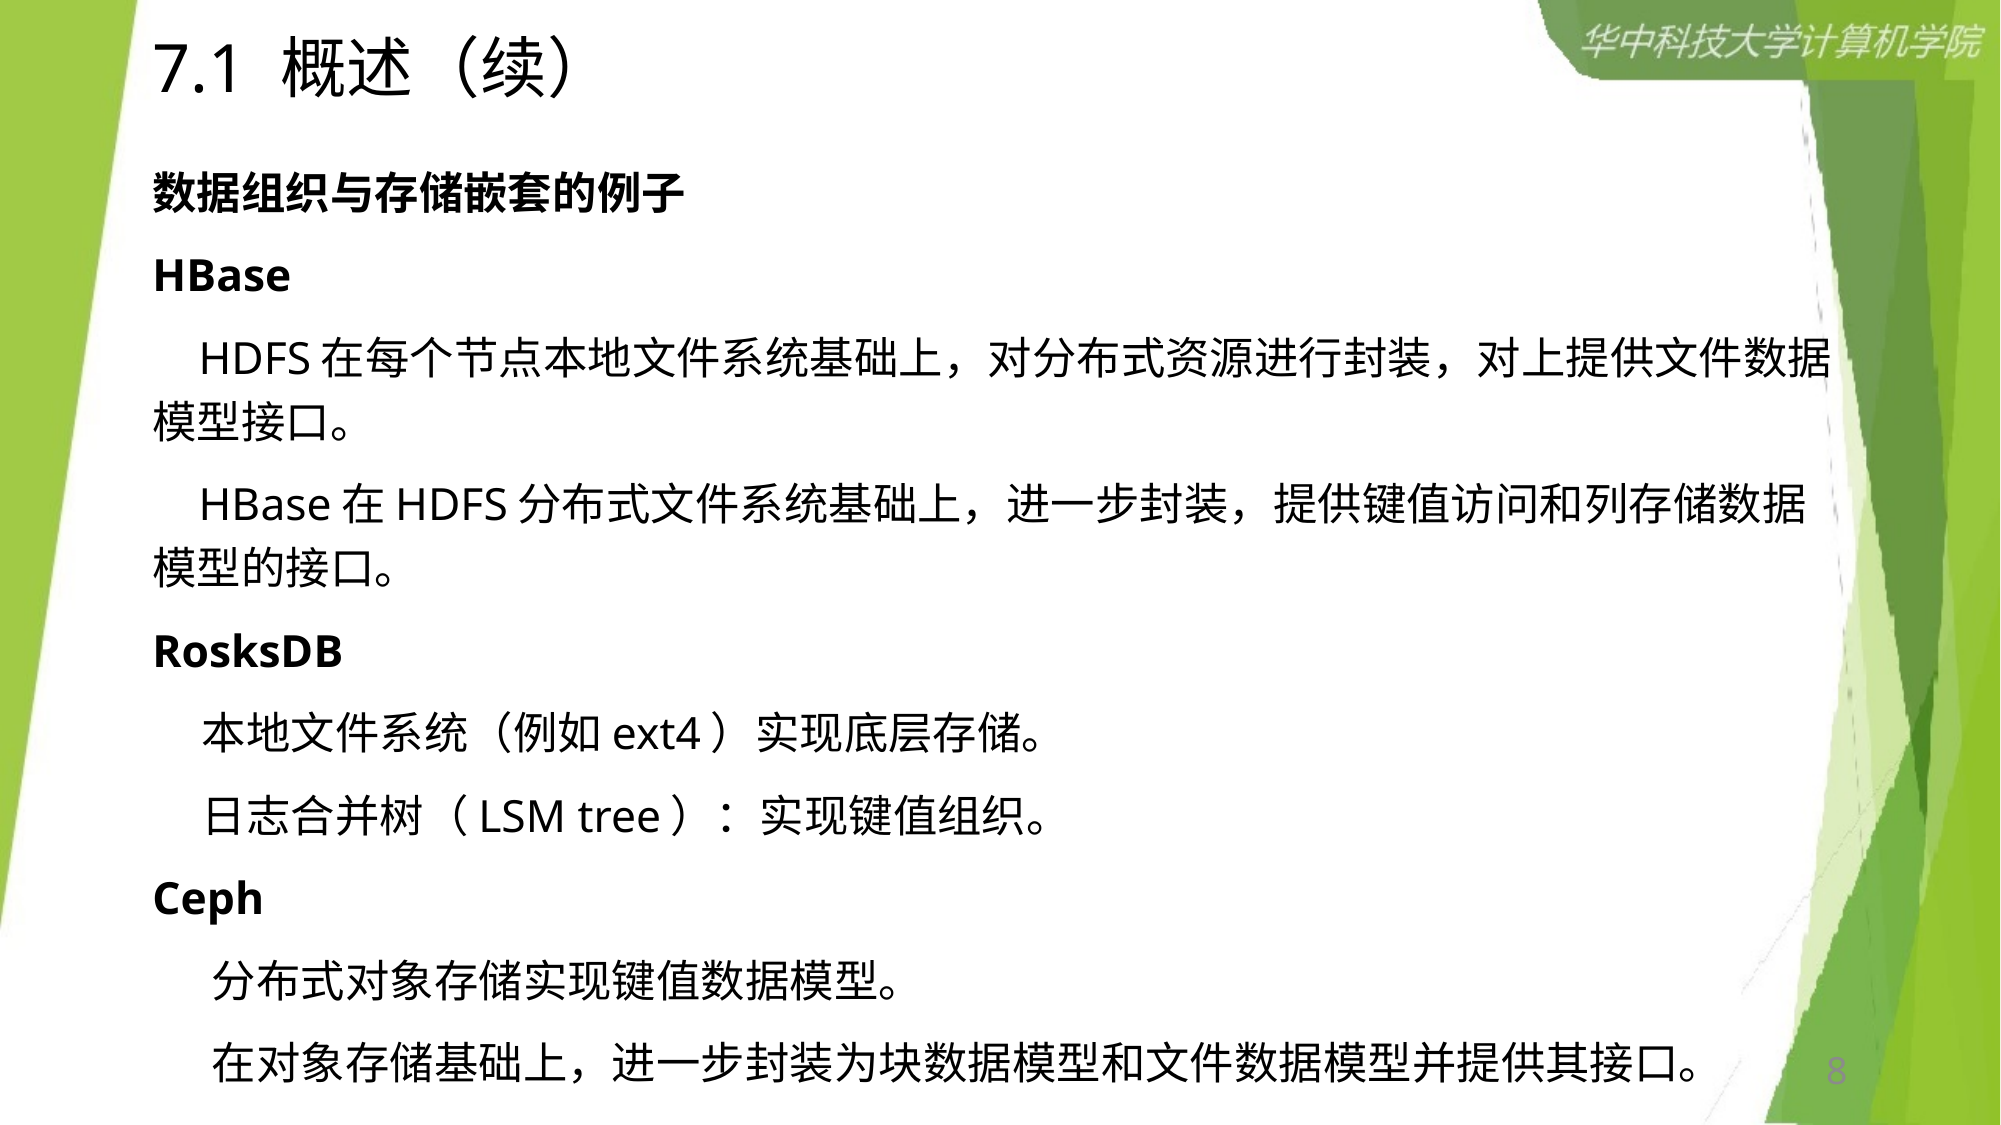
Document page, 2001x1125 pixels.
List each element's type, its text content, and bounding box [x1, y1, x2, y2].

picture [0, 0, 2001, 1125]
slide_number 8 [1412, 1042, 1863, 1103]
title 7.1 概述（续） [137, 0, 1863, 146]
list 数据组织与存储嵌套的例子 HBase HDFS在每个节点本地文件系统基础上，对分布式资源进行封装，对上提供文件数据模型接口。 HBase在HDFS分布式文件系统基础上，进一步封装，提供键值访问和列存储数据模型的接口。 RosksDB 本地文件系统（例如ext4）实现底层存储。 日志合并树（LSM tree）：实现键值组织。 Ceph 分布式对象存储实现键值数据模型。 在对象存储基础上，进一步封装为块数据模型和文件数据模型并提供其接口。 [137, 146, 1863, 1103]
